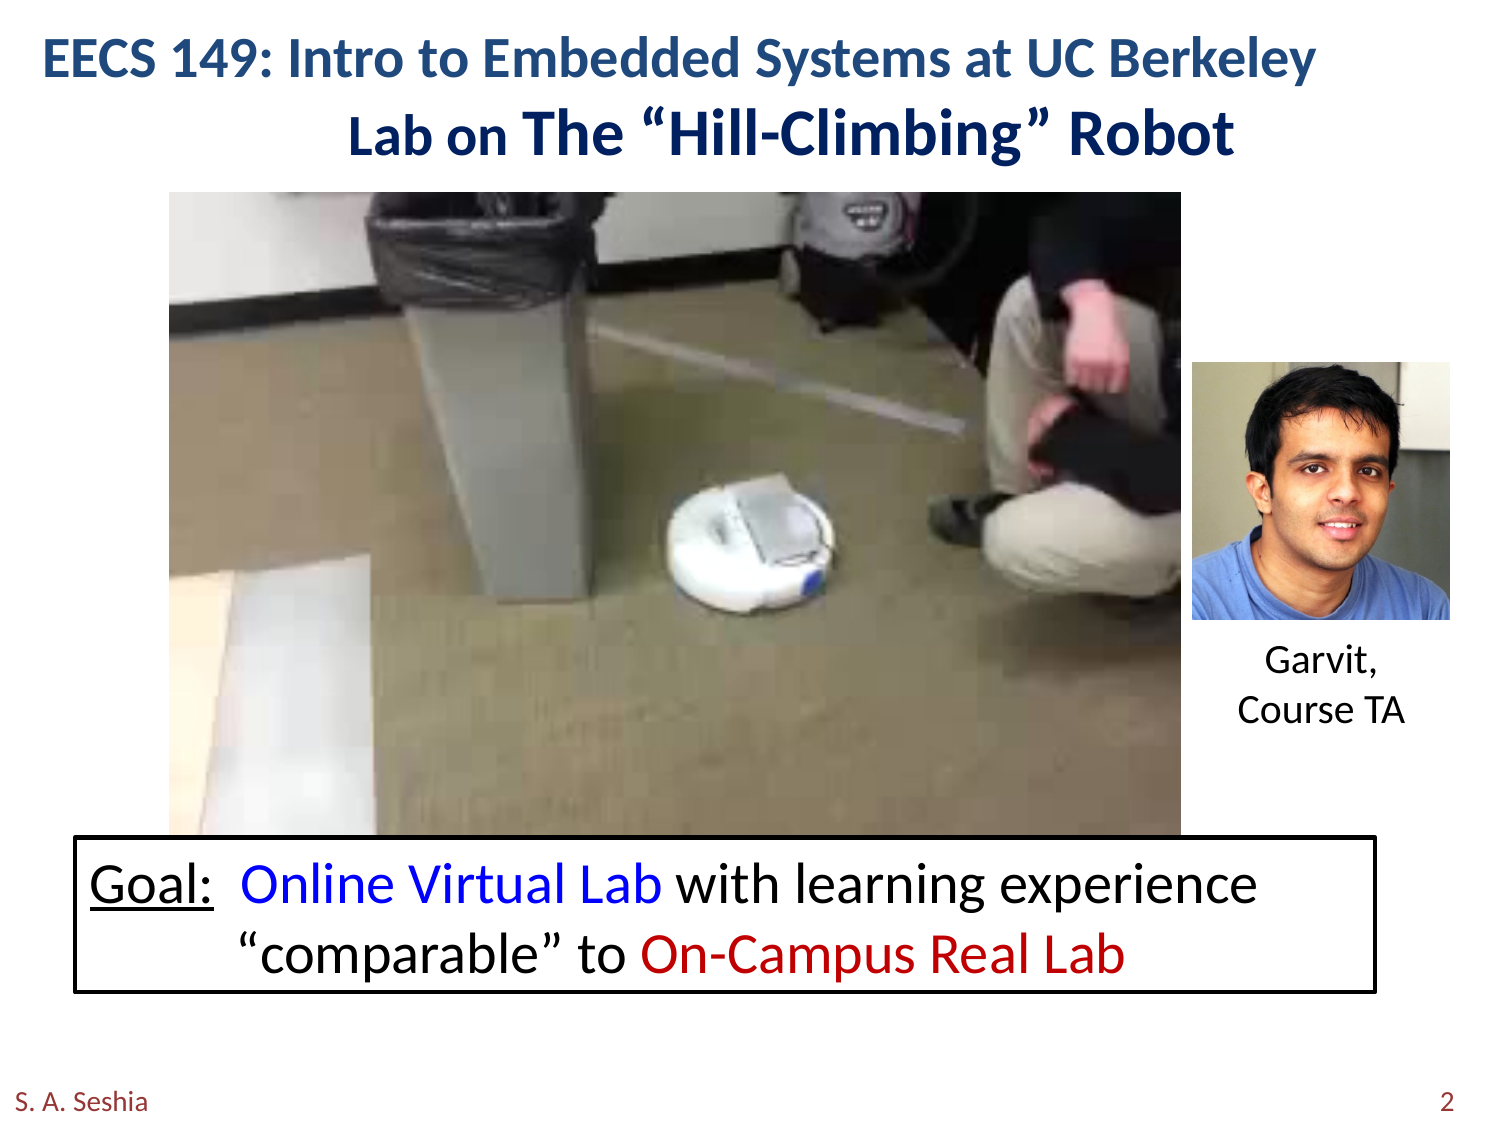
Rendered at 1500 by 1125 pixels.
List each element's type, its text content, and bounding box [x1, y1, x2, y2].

footer S. A. Seshia [0, 1074, 1175, 1125]
text_box Garvit, Course TA [1185, 624, 1458, 740]
slide_number 2 [1425, 1074, 1500, 1125]
title EECS 149: Intro to Embedded Systems at UC Berkeley Lab on The “Hill-Climbing” Robot [24, 0, 1376, 188]
picture [1192, 362, 1451, 620]
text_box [168, 191, 1182, 952]
text_box Goal: Online Virtual Lab with learning experience “comparable” to On-Campus Real Lab [75, 837, 1375, 993]
